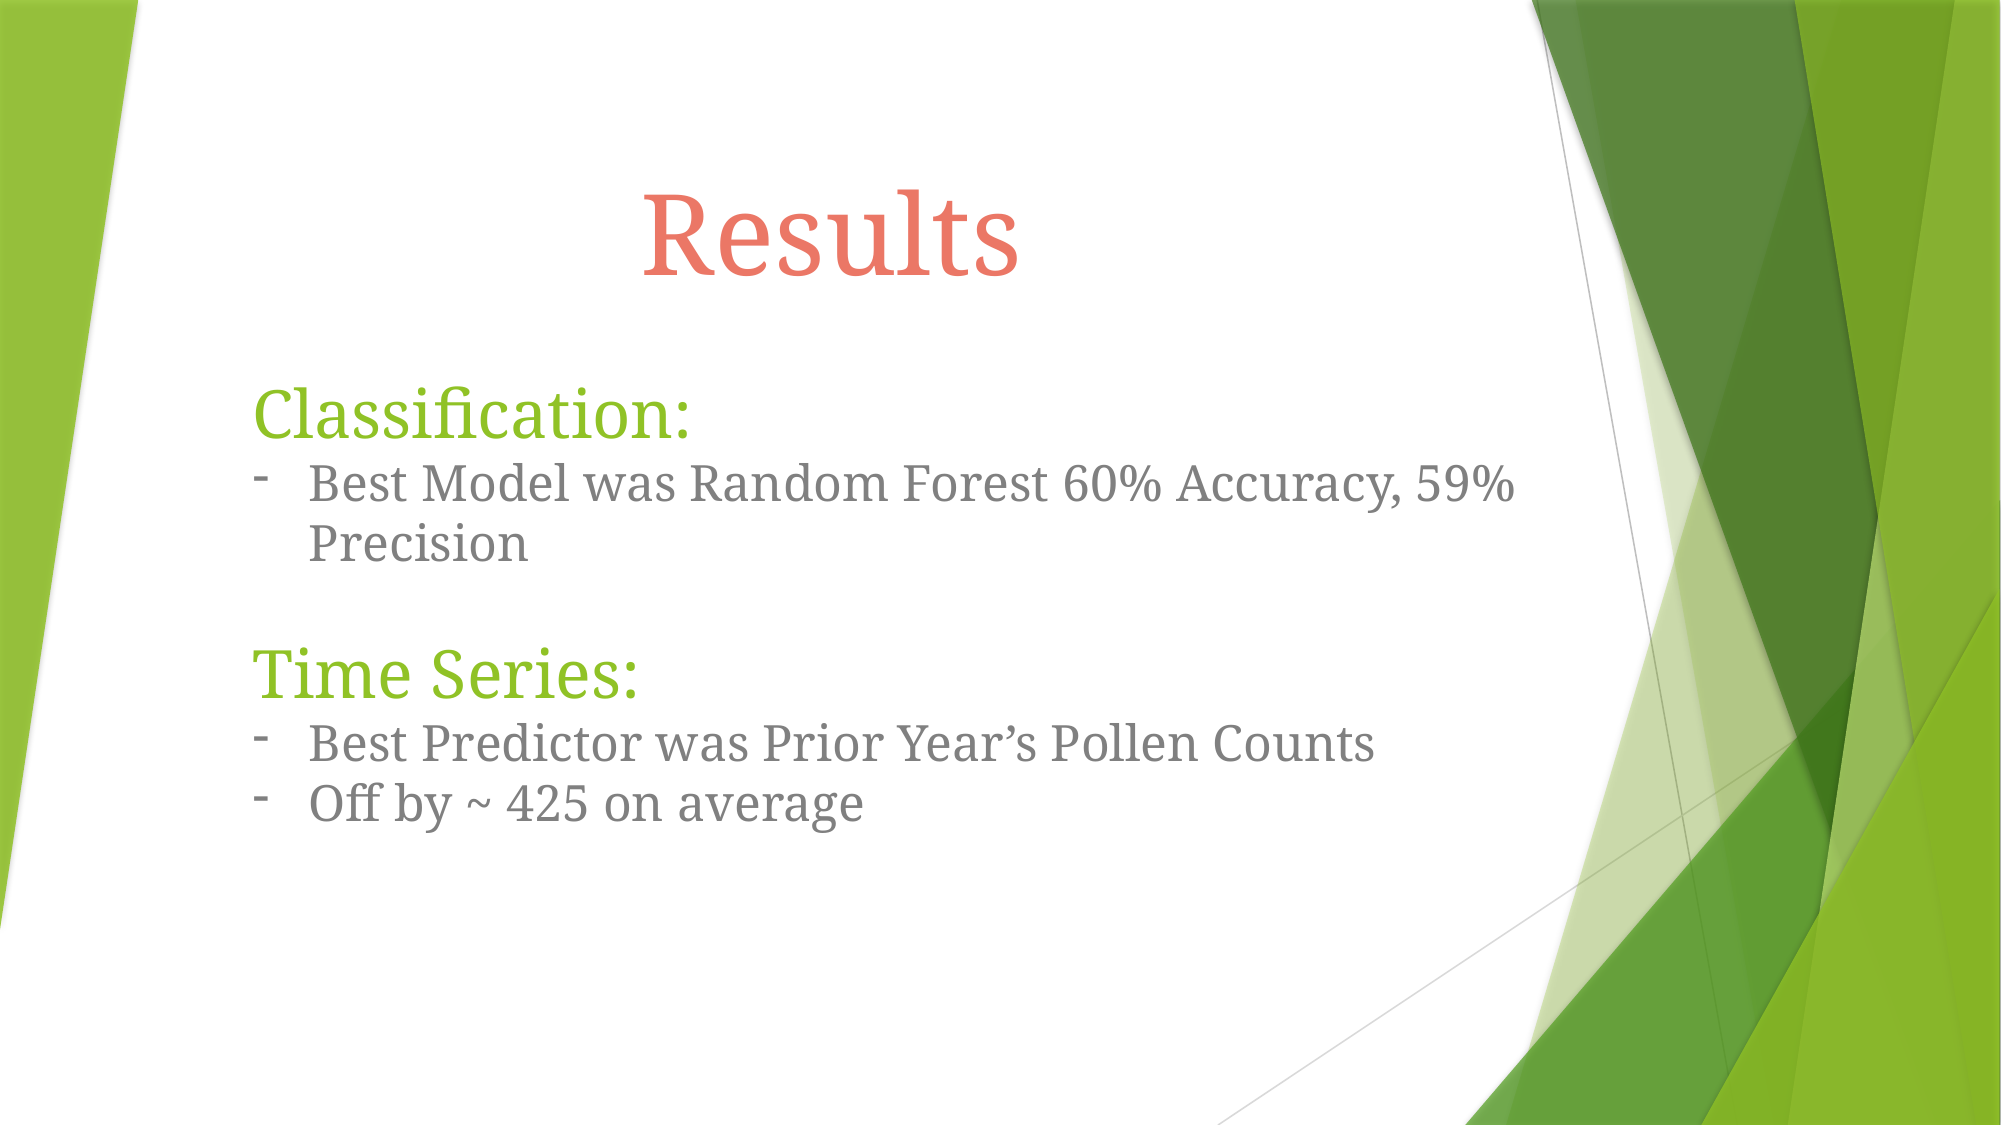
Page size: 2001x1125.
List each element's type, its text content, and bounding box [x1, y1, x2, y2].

title Results [79, 35, 1584, 306]
text_box Classification: Best Model was Random Forest 60% Accuracy, 59% Precision Time Series: Best Predictor was Prior Year’s Pollen Counts Off by ~ 425 on average [237, 622, 1648, 840]
text_box [167, 500, 1578, 717]
